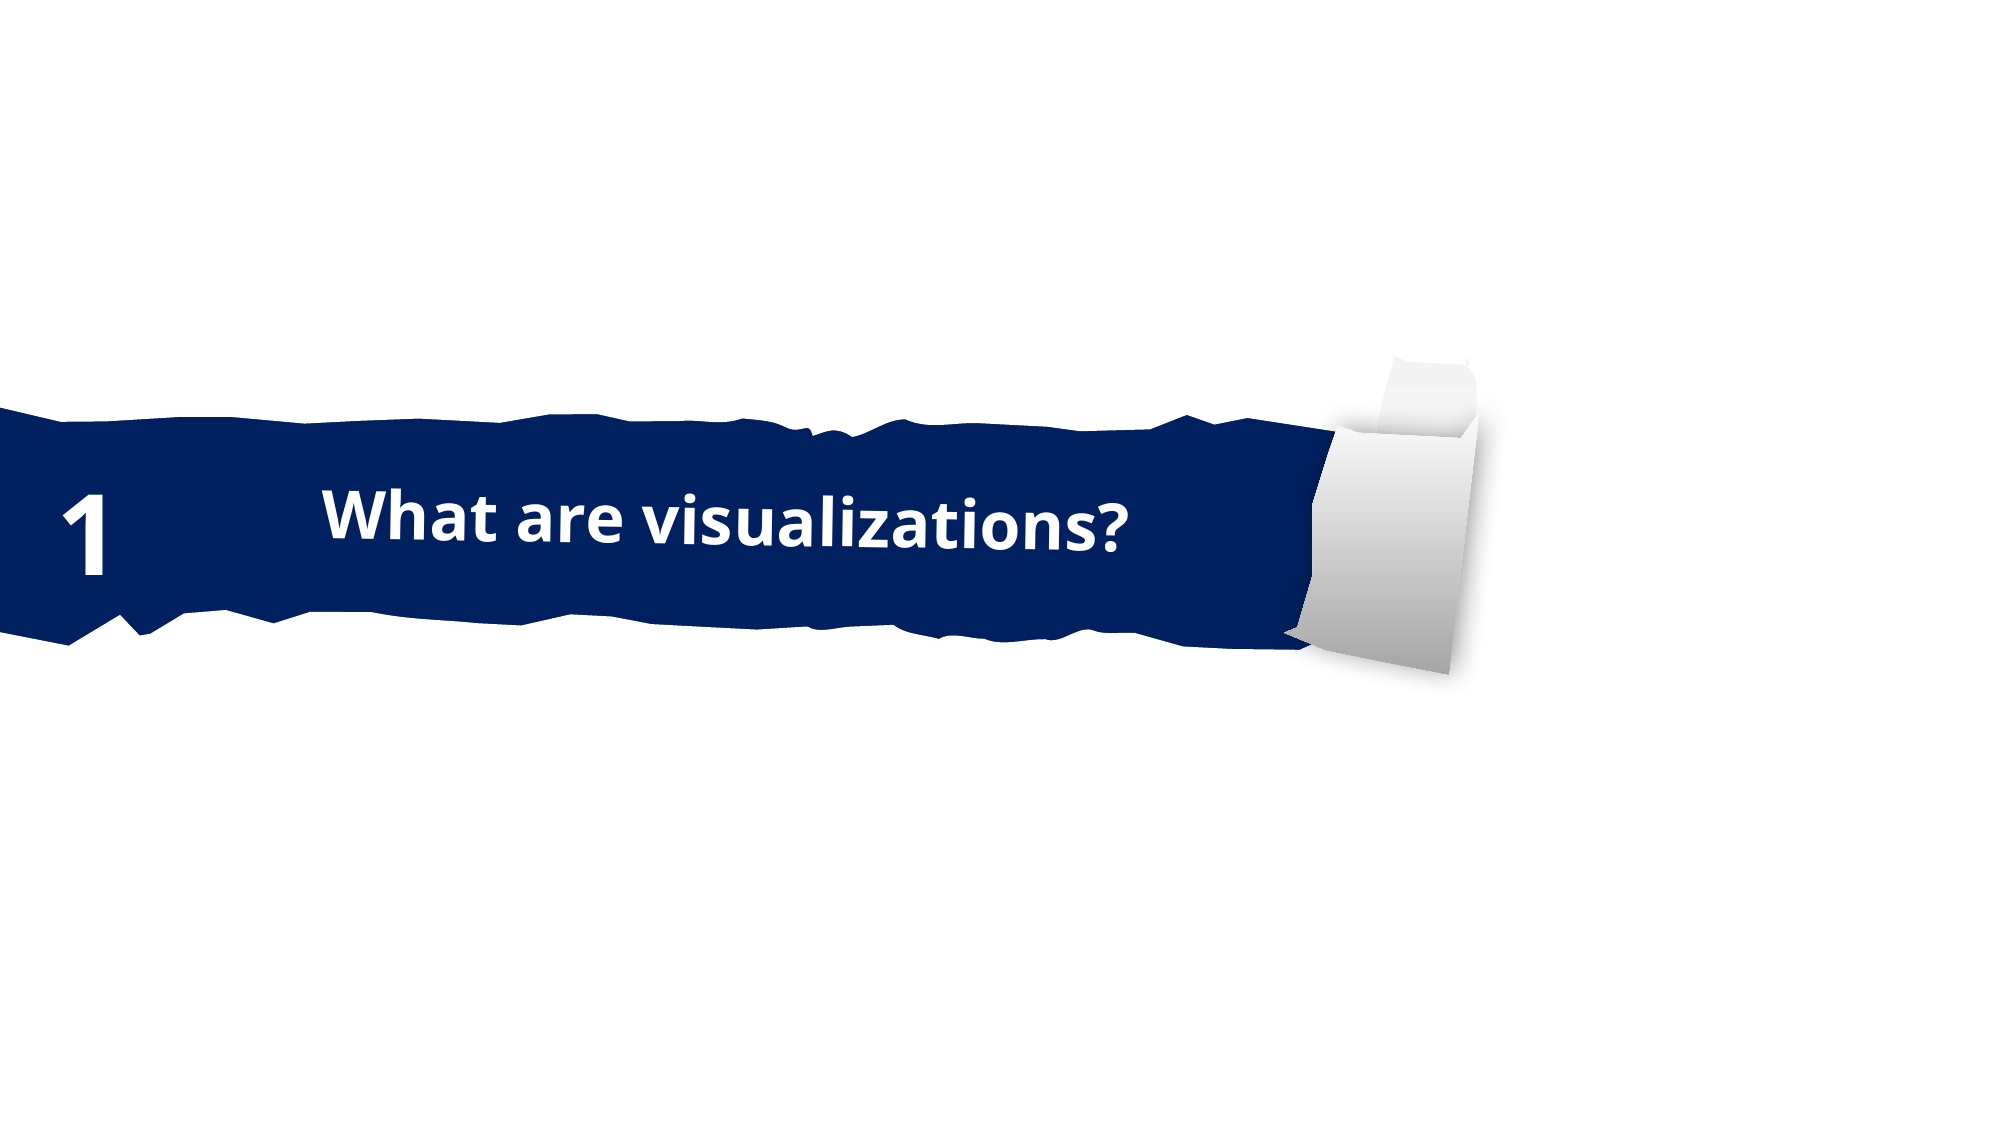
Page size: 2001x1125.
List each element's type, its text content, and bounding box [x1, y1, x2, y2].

text_box 1 [35, 455, 143, 605]
text_box What are visualizations? [185, 462, 1223, 576]
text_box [1223, 420, 1541, 604]
text_box [0, 404, 1297, 654]
